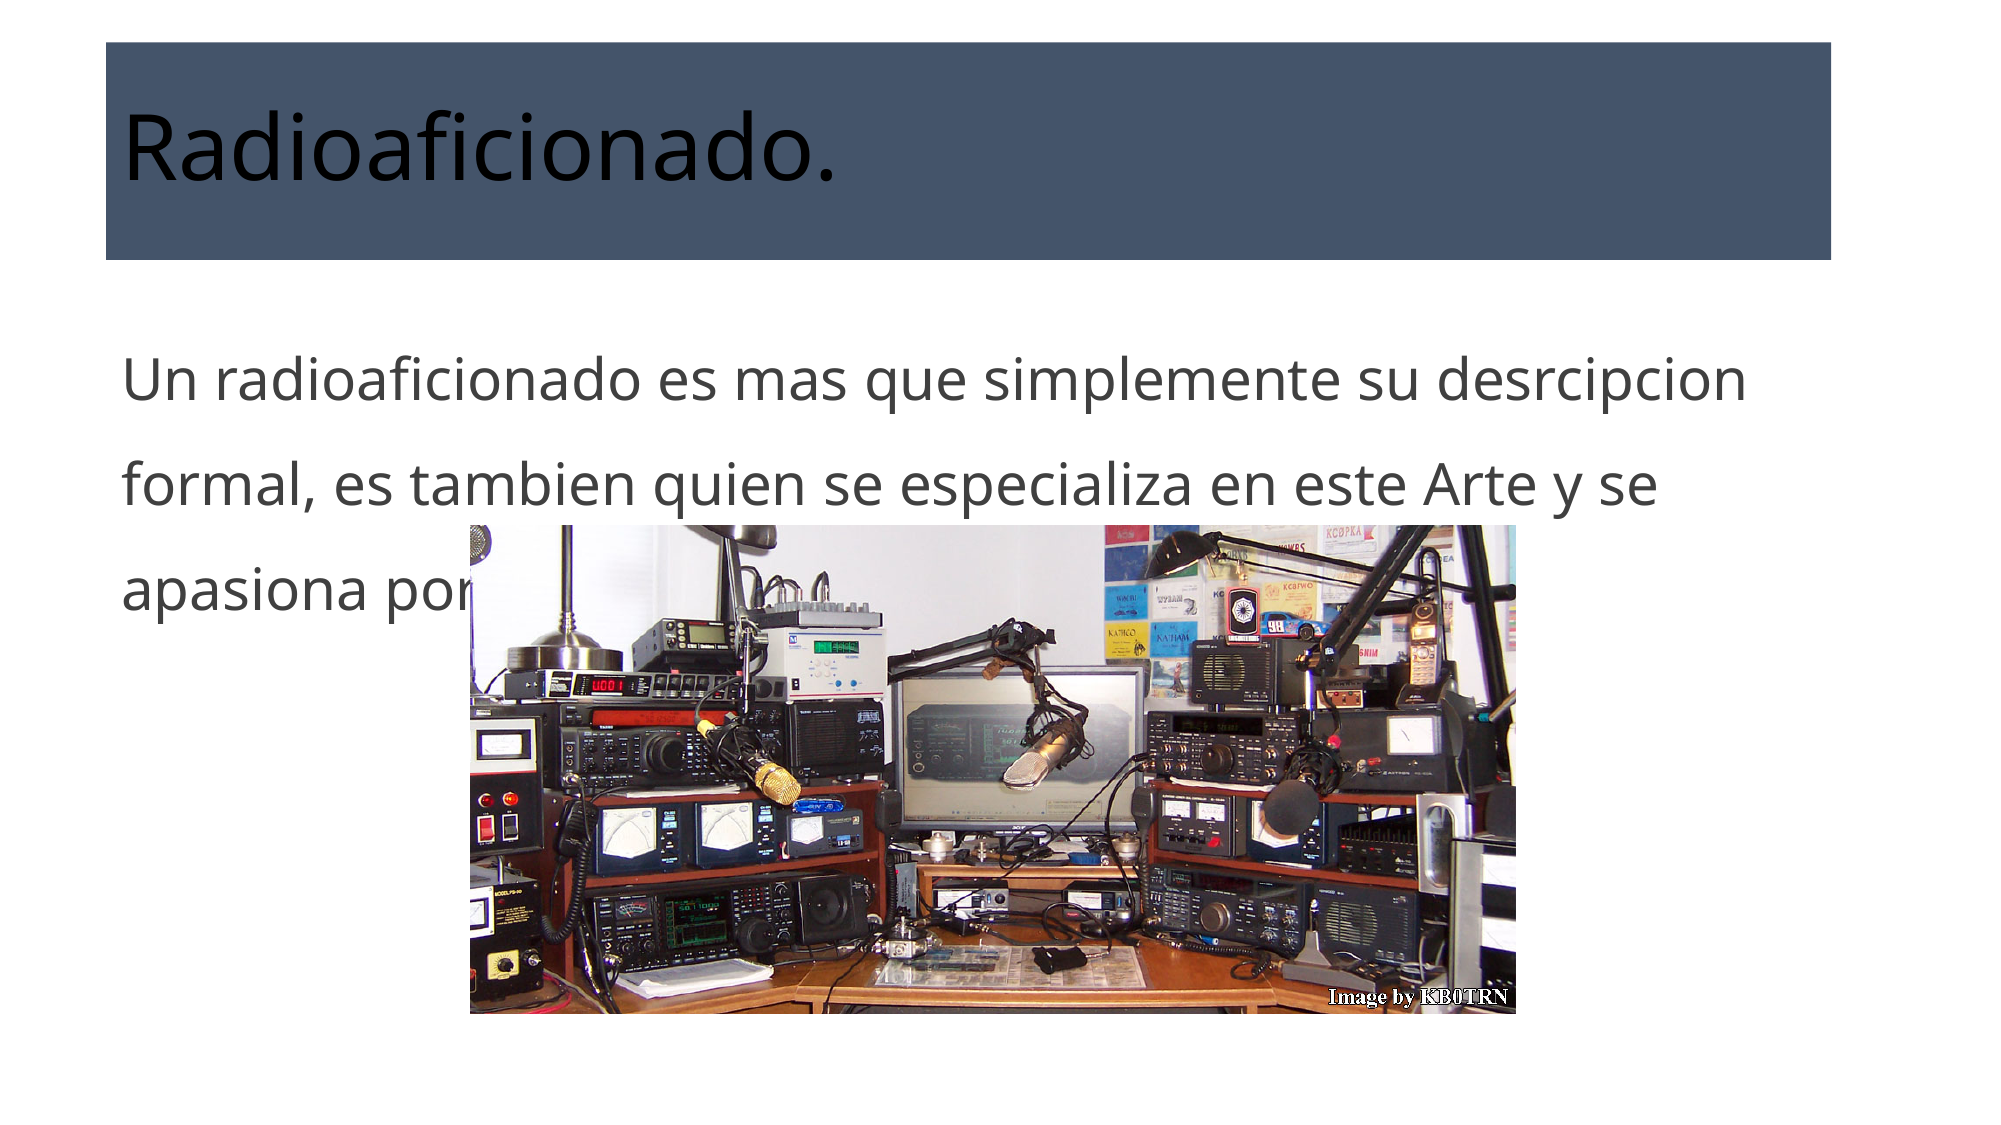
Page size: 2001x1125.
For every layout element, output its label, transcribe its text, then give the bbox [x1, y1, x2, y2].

list Un radioaficionado es mas que simplemente su desrcipcion formal, es tambien quien se especializa en este Arte y se apasiona por la radioaficion. [106, 299, 1880, 1014]
title Radioaficionado. [106, 42, 1832, 260]
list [470, 525, 1516, 1014]
